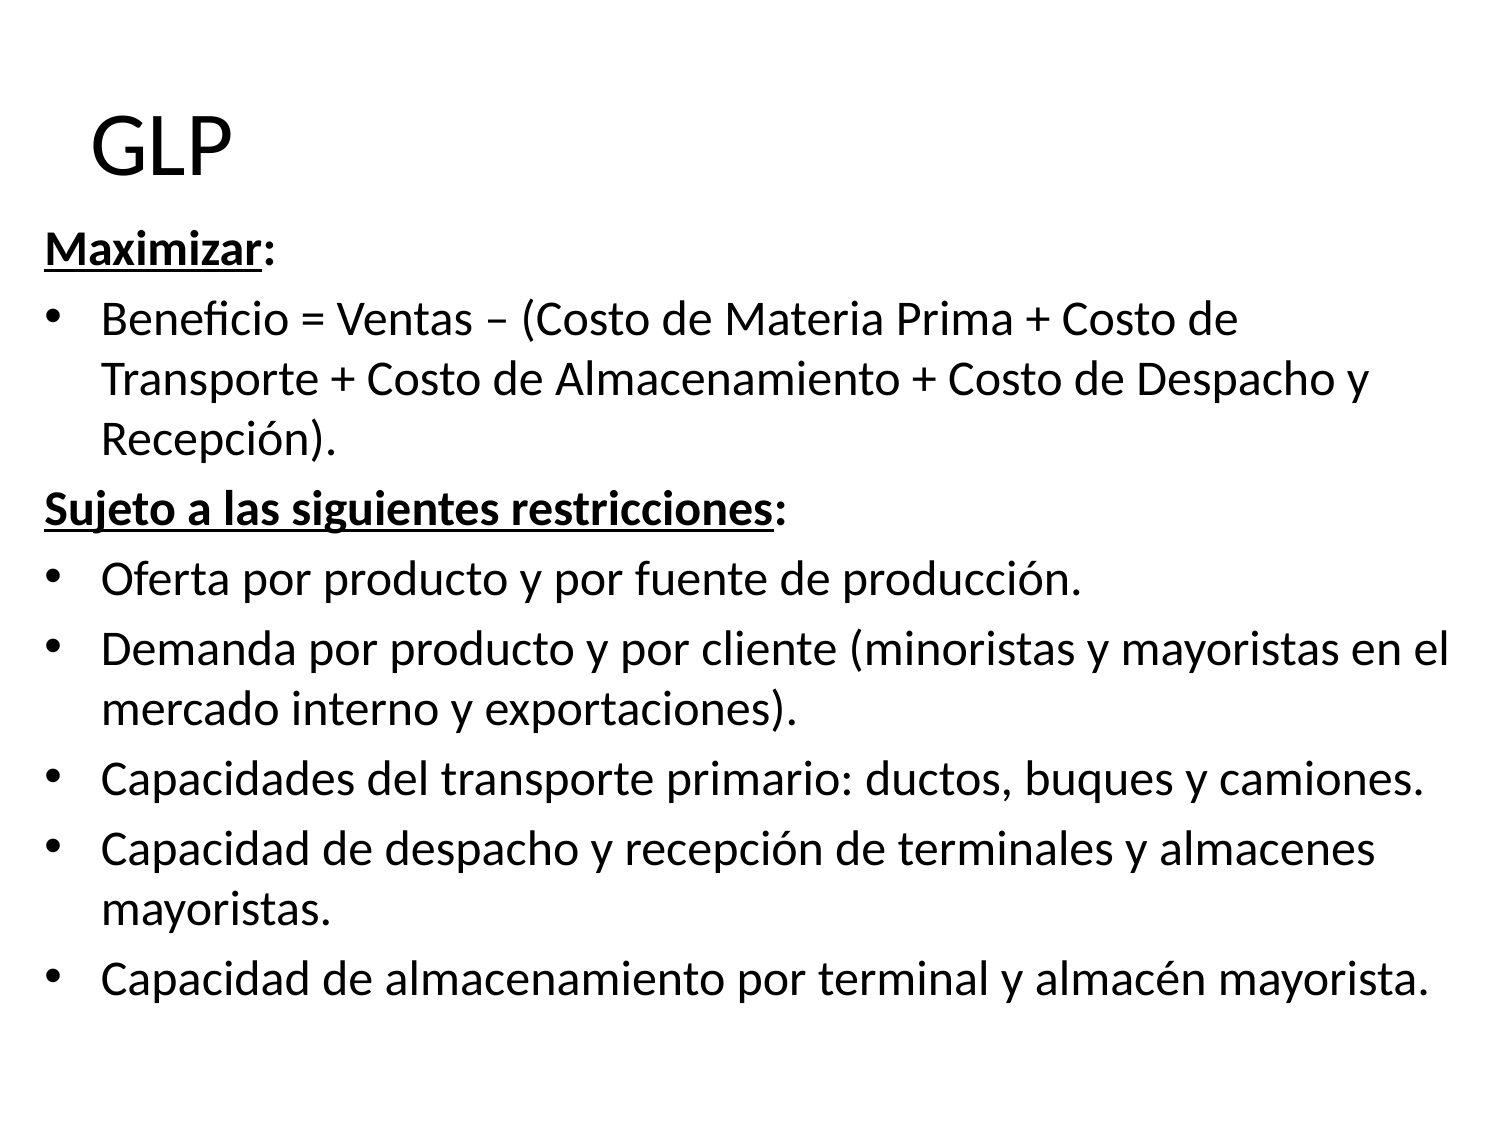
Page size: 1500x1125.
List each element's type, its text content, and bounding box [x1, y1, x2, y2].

list Maximizar: Beneficio = Ventas – (Costo de Materia Prima + Costo de Transporte + Costo de Almacenamiento + Costo de Despacho y Recepción). Sujeto a las siguientes restricciones: Oferta por producto y por fuente de producción. Demanda por producto y por cliente (minoristas y mayoristas en el mercado interno y exportaciones). Capacidades del transporte primario: ductos, buques y camiones. Capacidad de despacho y recepción de terminales y almacenes mayoristas. Capacidad de almacenamiento por terminal y almacén mayorista. [29, 208, 1477, 1059]
title GLP [75, 45, 1425, 208]
